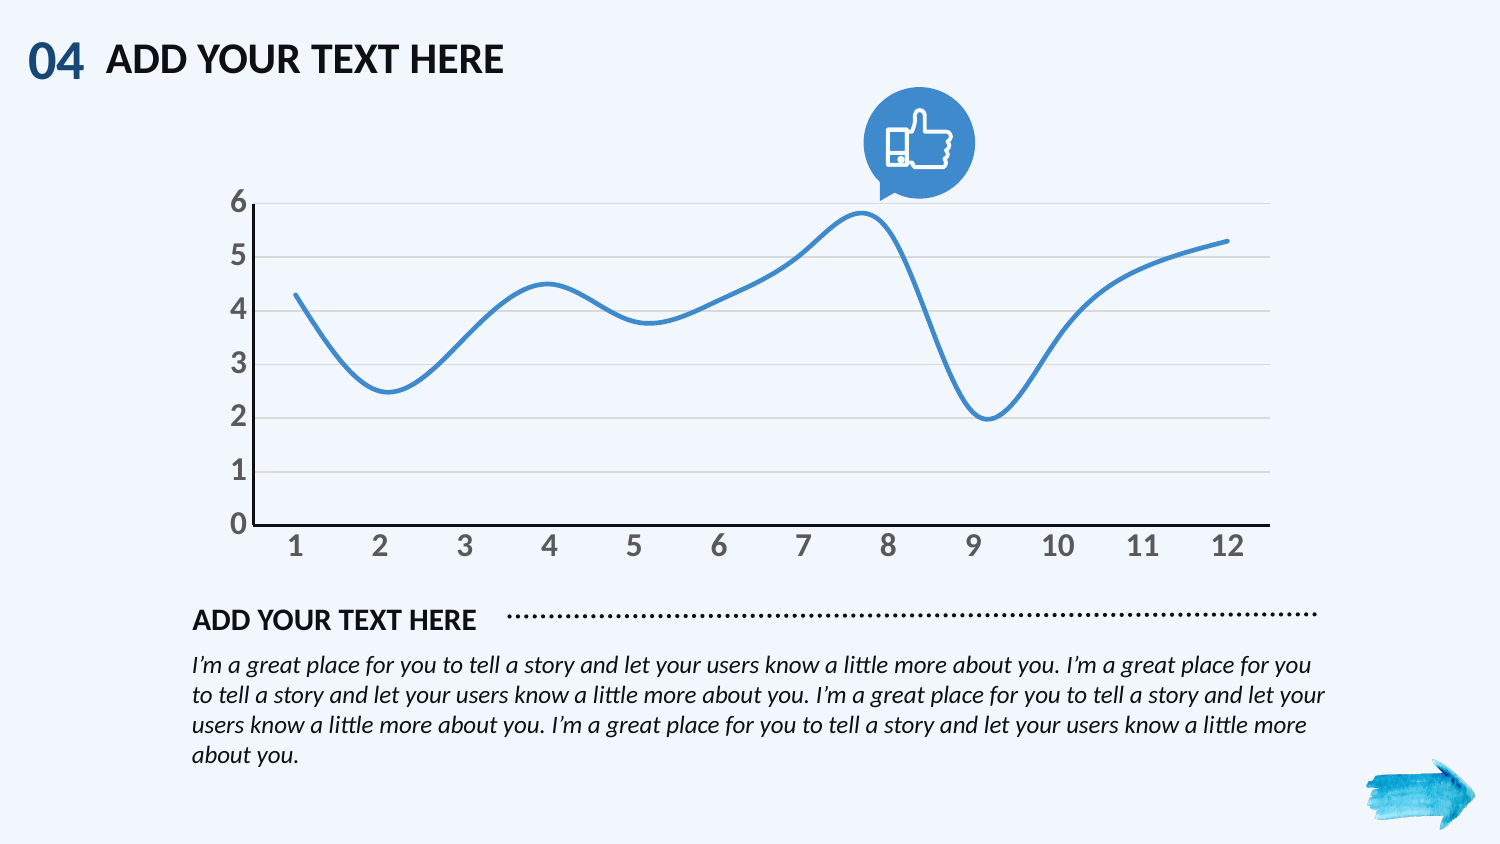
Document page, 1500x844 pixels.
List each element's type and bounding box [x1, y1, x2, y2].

text_box [866, 89, 973, 196]
picture [1350, 759, 1475, 830]
text_box [177, 591, 1348, 778]
chart [208, 179, 1292, 573]
